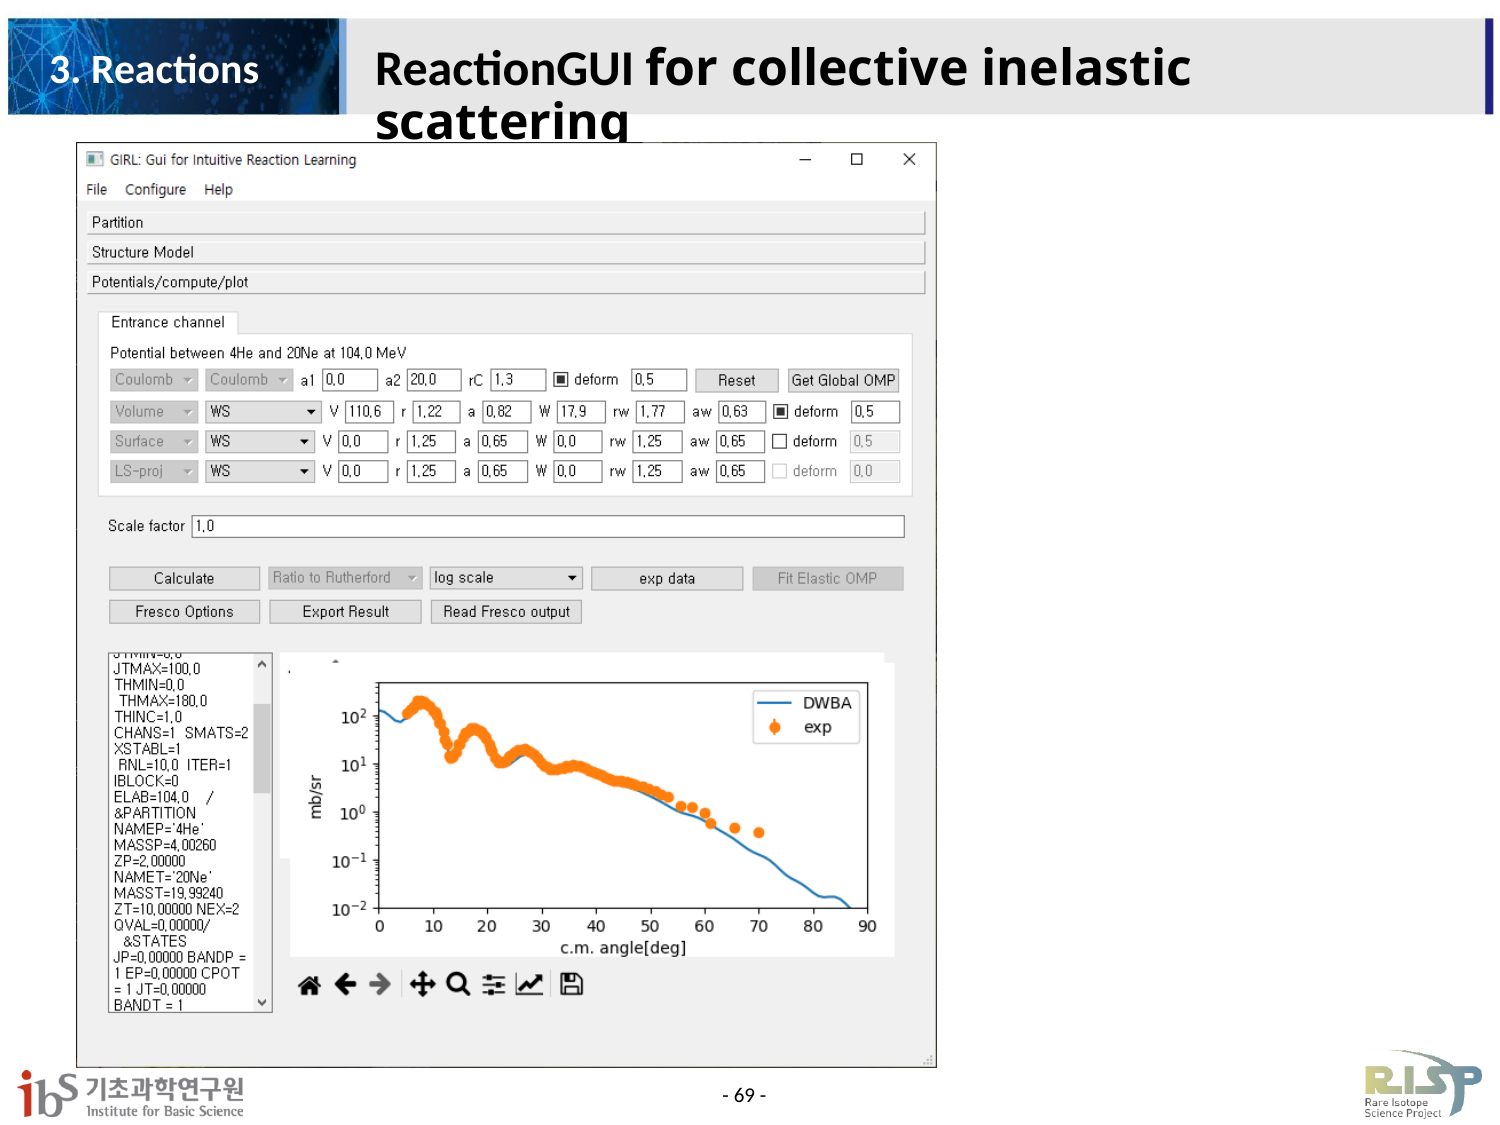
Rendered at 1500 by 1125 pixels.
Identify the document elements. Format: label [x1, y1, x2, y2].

picture [2, 10, 1500, 130]
picture [17, 1070, 243, 1117]
picture [76, 142, 937, 1068]
picture [1364, 1049, 1482, 1119]
